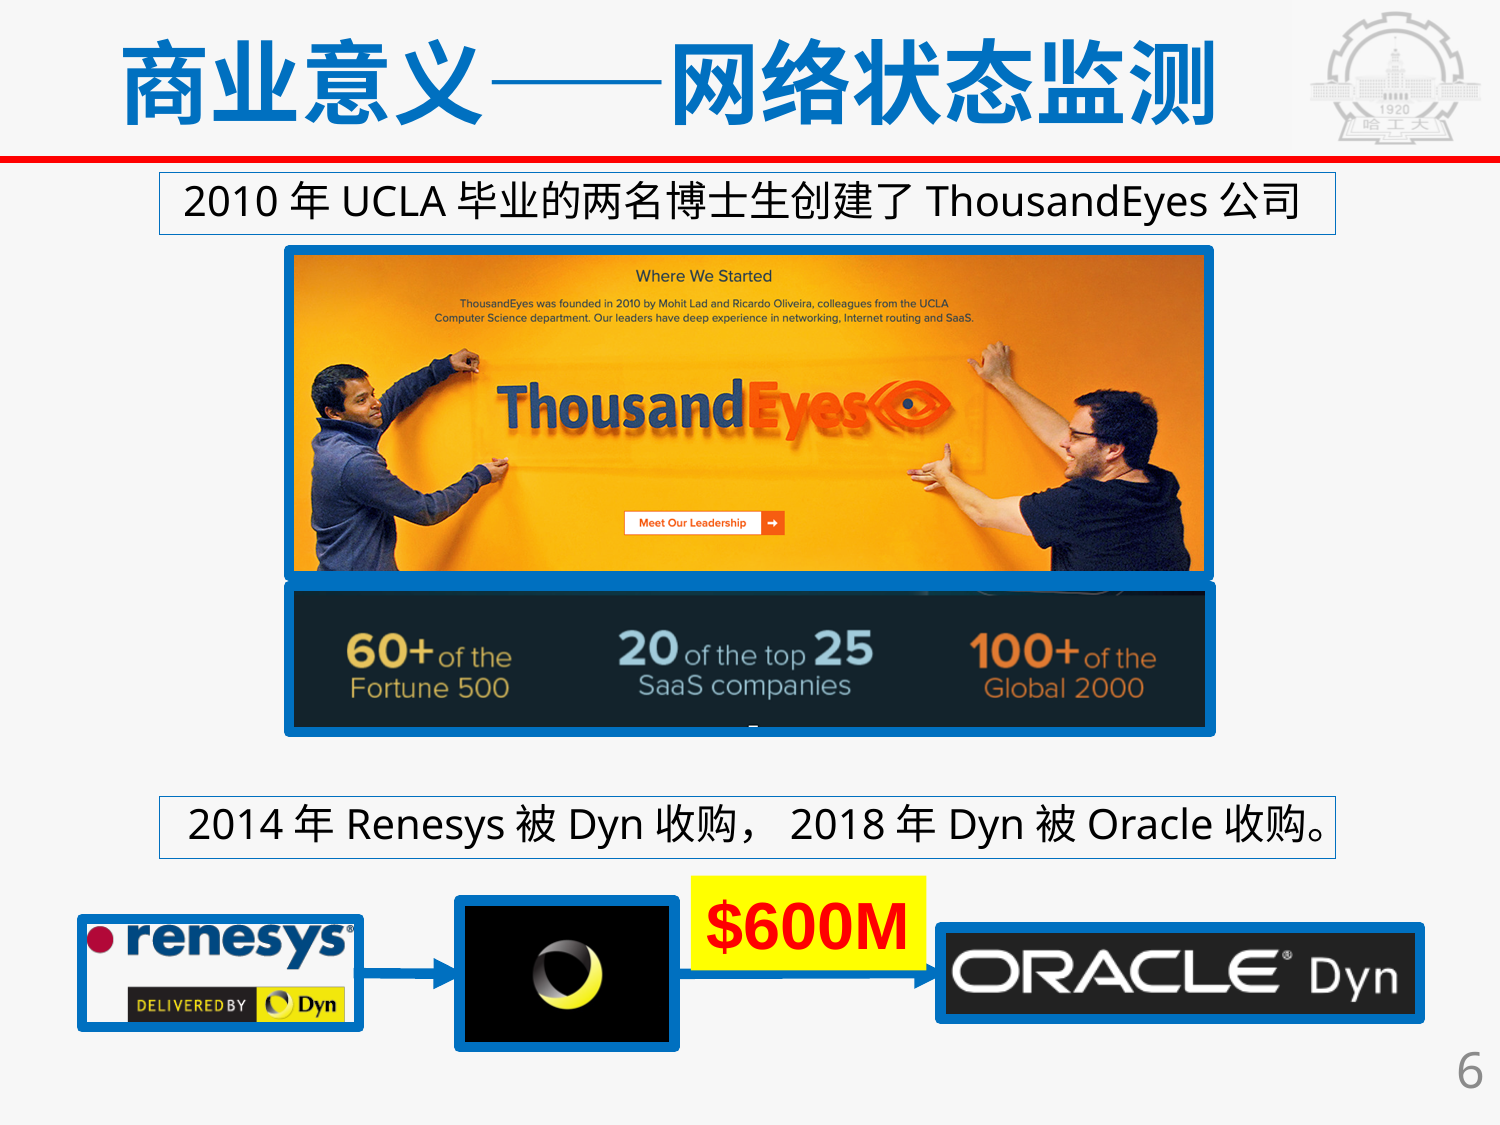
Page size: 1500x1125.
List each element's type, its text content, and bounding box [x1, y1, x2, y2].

picture [294, 590, 1206, 727]
slide_number 6 [1162, 1042, 1500, 1103]
title 商业意义——网络状态监测 [103, 25, 1397, 150]
text_box 2014年Renesys被Dyn收购，2018年Dyn被Oracle收购。 [159, 796, 1336, 859]
picture [464, 905, 670, 1043]
picture [86, 924, 354, 1023]
picture [945, 932, 1415, 1014]
text_box $600M [690, 875, 927, 971]
picture [294, 255, 1204, 571]
list 2010年UCLA毕业的两名博士生创建了ThousandEyes公司 [159, 172, 1336, 235]
